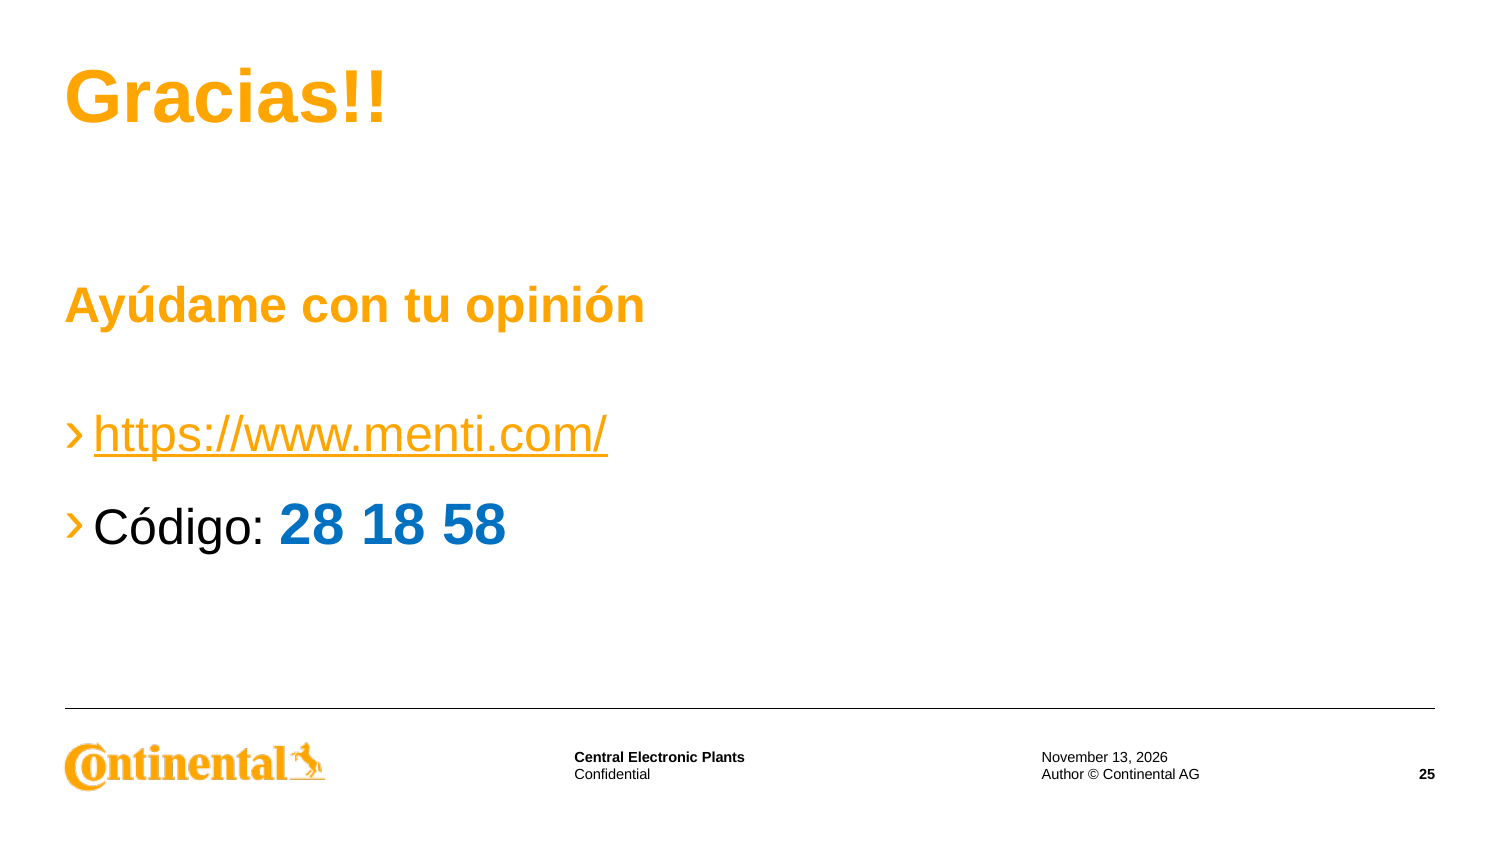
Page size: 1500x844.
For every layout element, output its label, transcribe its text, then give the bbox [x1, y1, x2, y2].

footer Author © Continental AG [1041, 765, 1371, 784]
text_box Ayúdame con tu opinión [64, 272, 1500, 468]
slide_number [1041, 746, 1371, 765]
slide_number 25 [1376, 765, 1436, 784]
list https://www.menti.com/ Código: 28 18 58 [64, 468, 1436, 682]
title Gracias!! [64, 49, 1042, 168]
